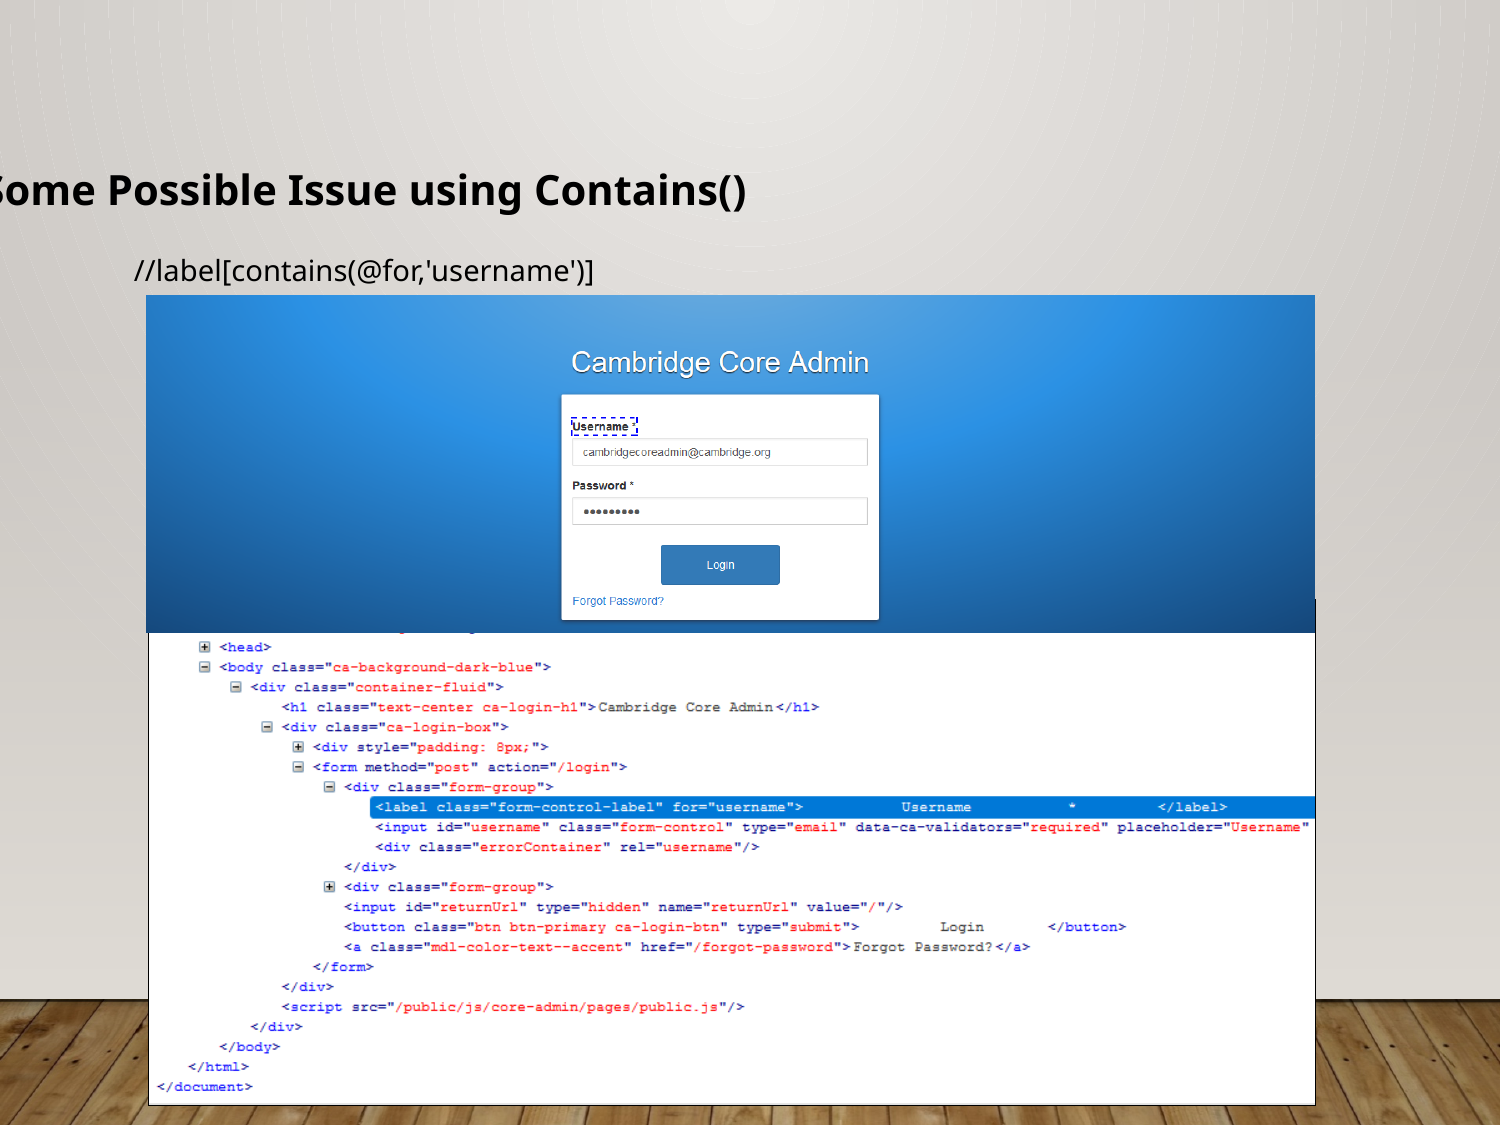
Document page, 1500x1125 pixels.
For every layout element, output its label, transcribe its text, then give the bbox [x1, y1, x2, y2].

text_box //label[contains(@for,'username')] [119, 244, 610, 295]
picture [0, 295, 1500, 1125]
text_box Some Possible Issue using Contains() [0, 156, 762, 222]
